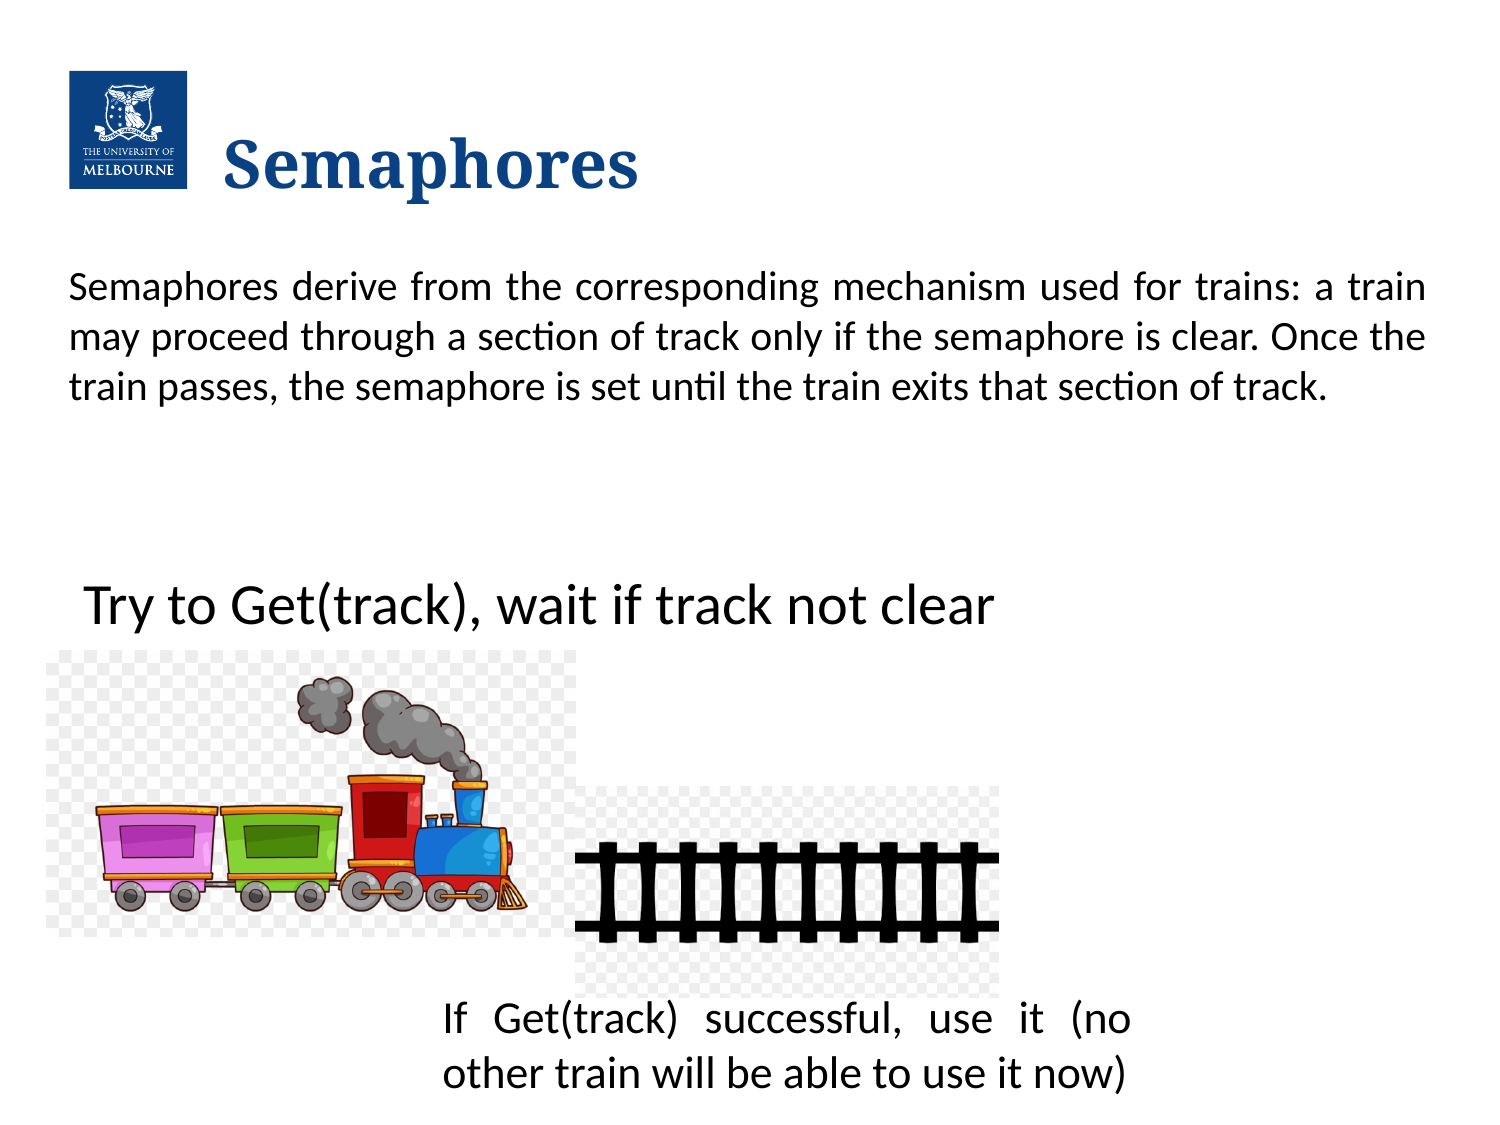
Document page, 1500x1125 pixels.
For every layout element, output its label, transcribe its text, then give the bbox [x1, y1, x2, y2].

title Semaphores [208, 64, 1443, 211]
picture [46, 650, 999, 998]
list Semaphores derive from the corresponding mechanism used for trains: a train may proceed through a section of track only if the semaphore is clear. Once the train passes, the semaphore is set until the train exits that section of track. [53, 251, 1443, 970]
text_box If Get(track) successful, use it (no other train will be able to use it now) [427, 980, 1148, 1073]
text_box Try to Get(track), wait if track not clear [67, 558, 1084, 651]
